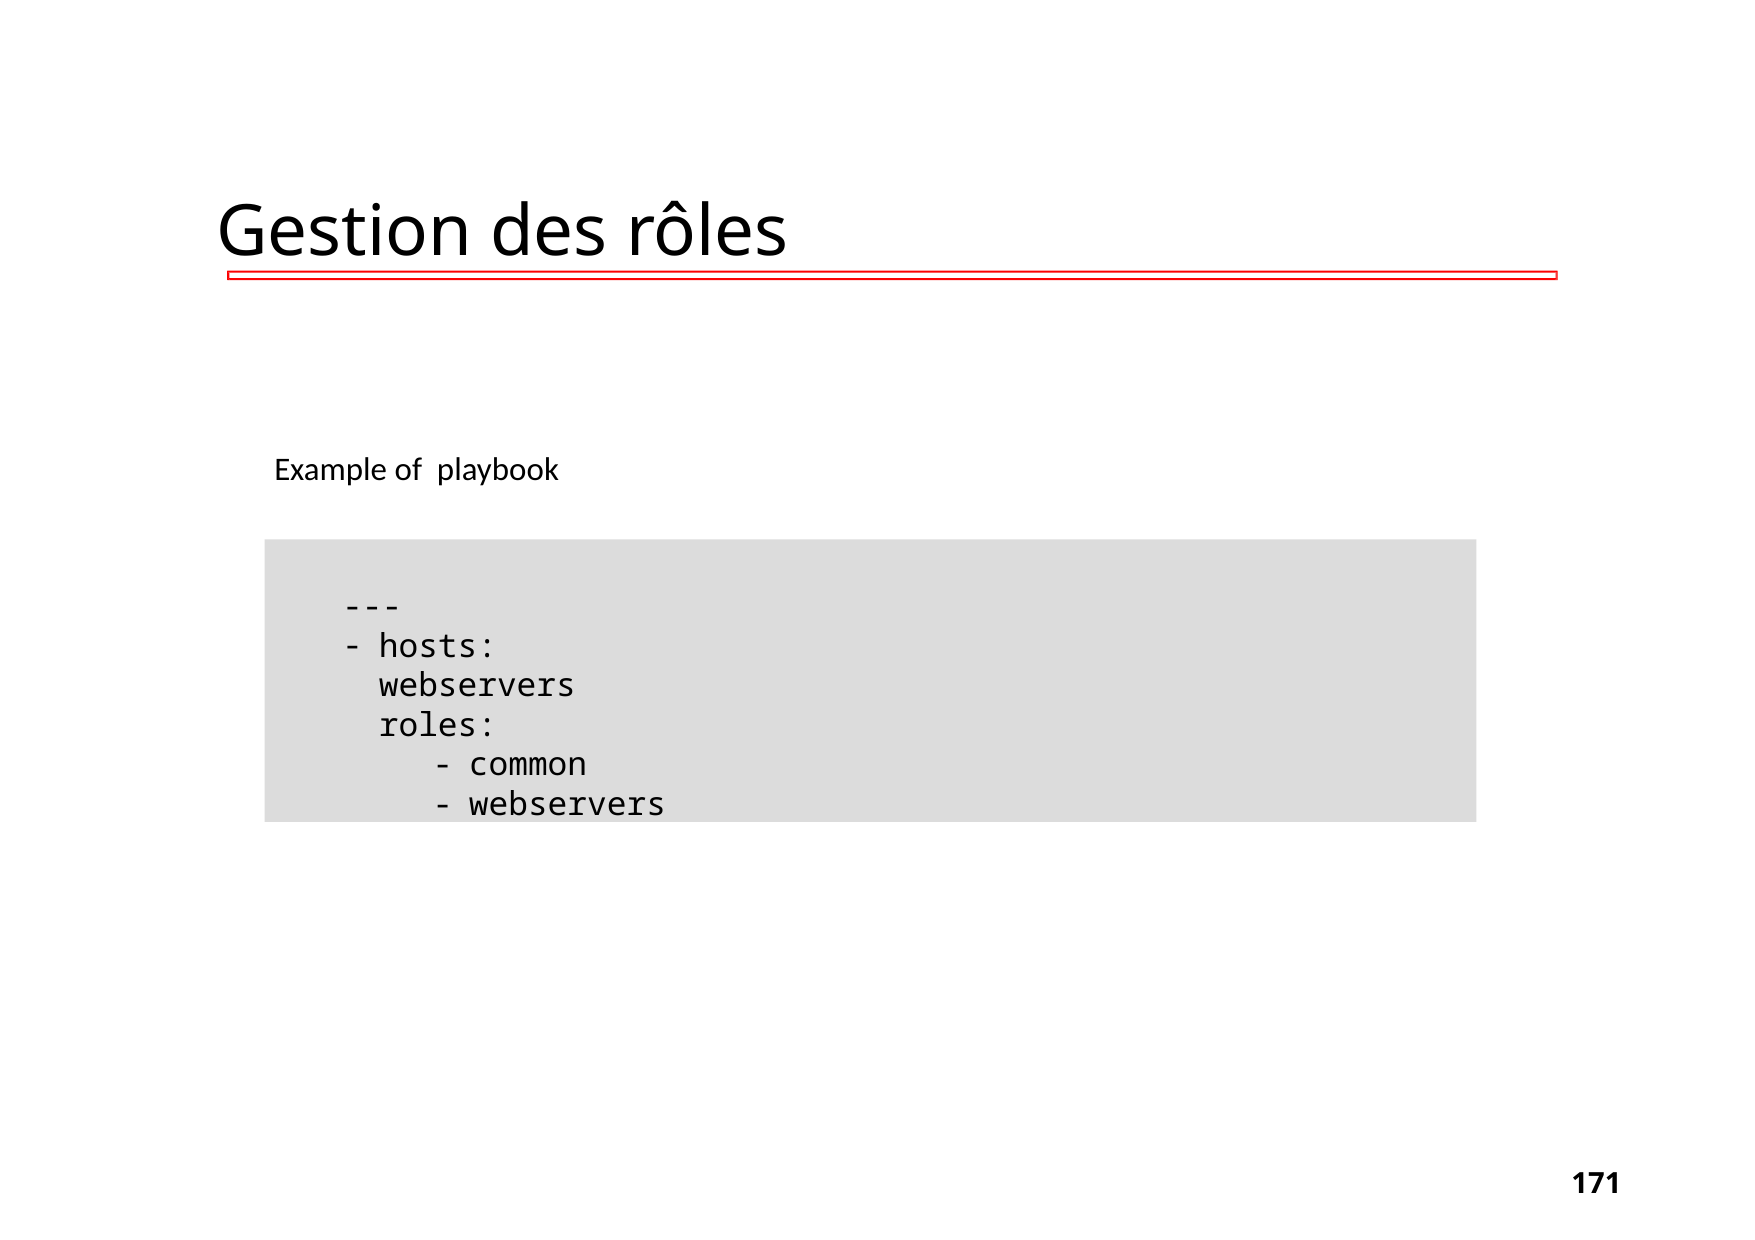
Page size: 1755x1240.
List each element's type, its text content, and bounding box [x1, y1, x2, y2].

text_box Example of playbook [272, 445, 604, 487]
title Gestion des rôles [214, 121, 1044, 331]
text_box --- hosts: webservers roles: common webservers [264, 539, 1477, 822]
slide_number ‹#› [1567, 1164, 1715, 1240]
